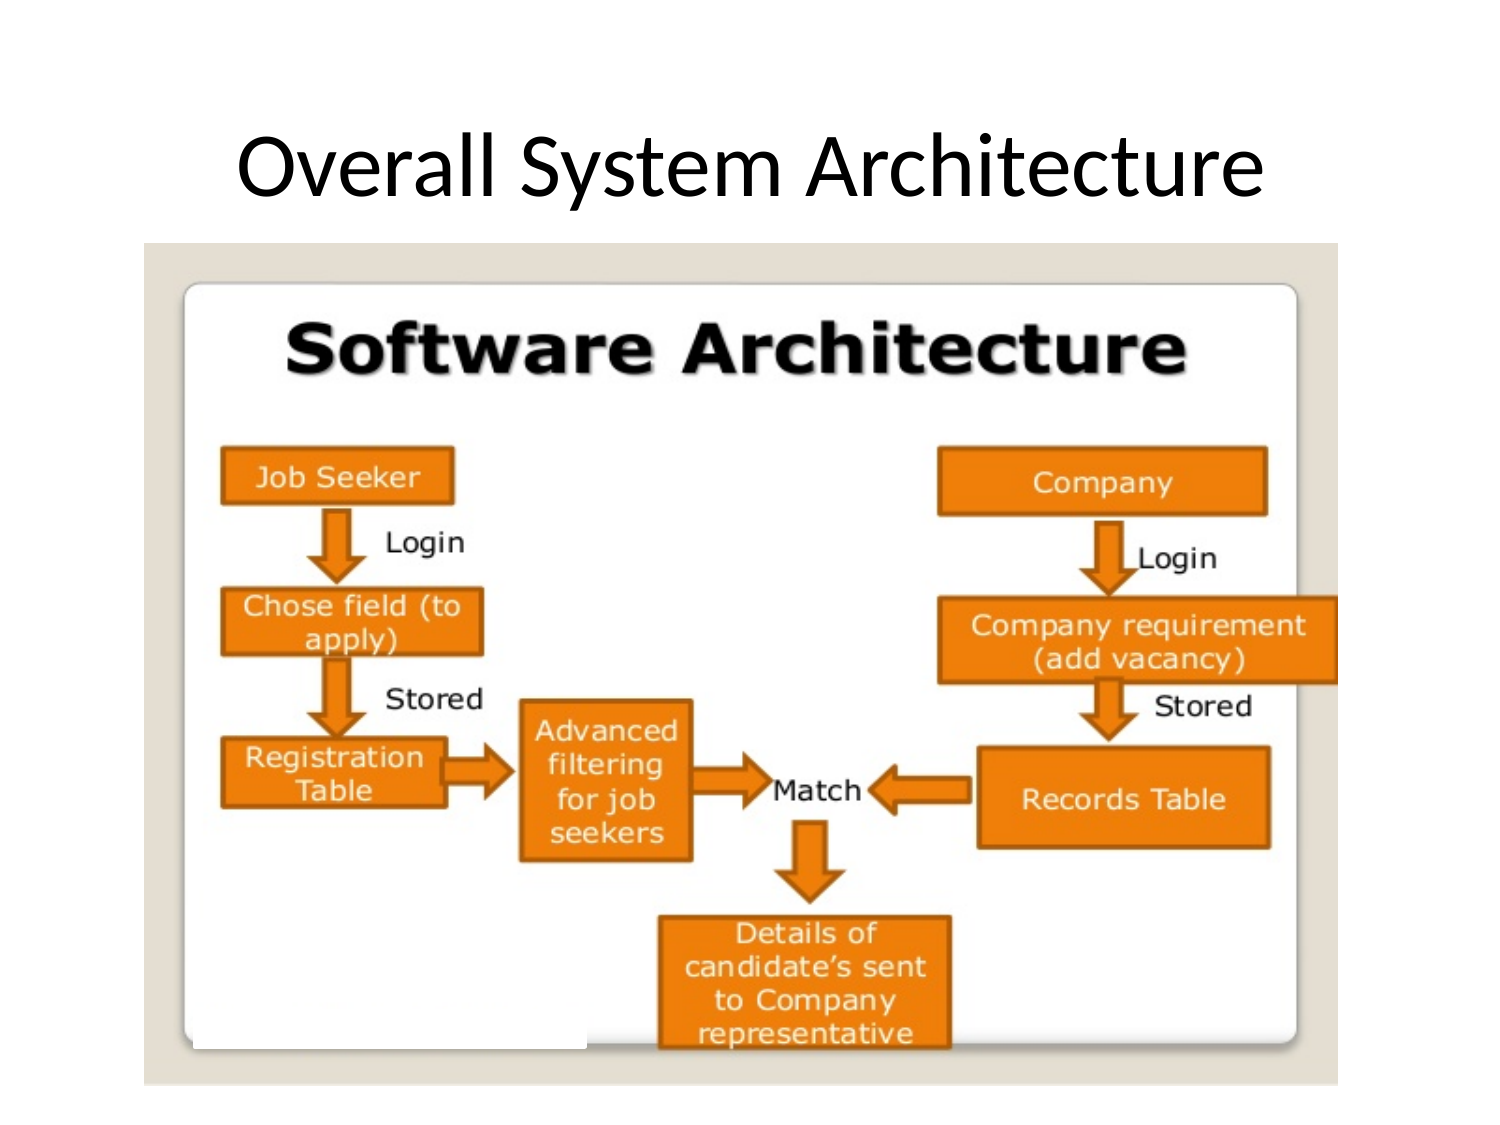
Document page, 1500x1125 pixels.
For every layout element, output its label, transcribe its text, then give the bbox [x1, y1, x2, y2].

title Overall System Architecture [76, 66, 1427, 254]
picture [144, 243, 1338, 1087]
